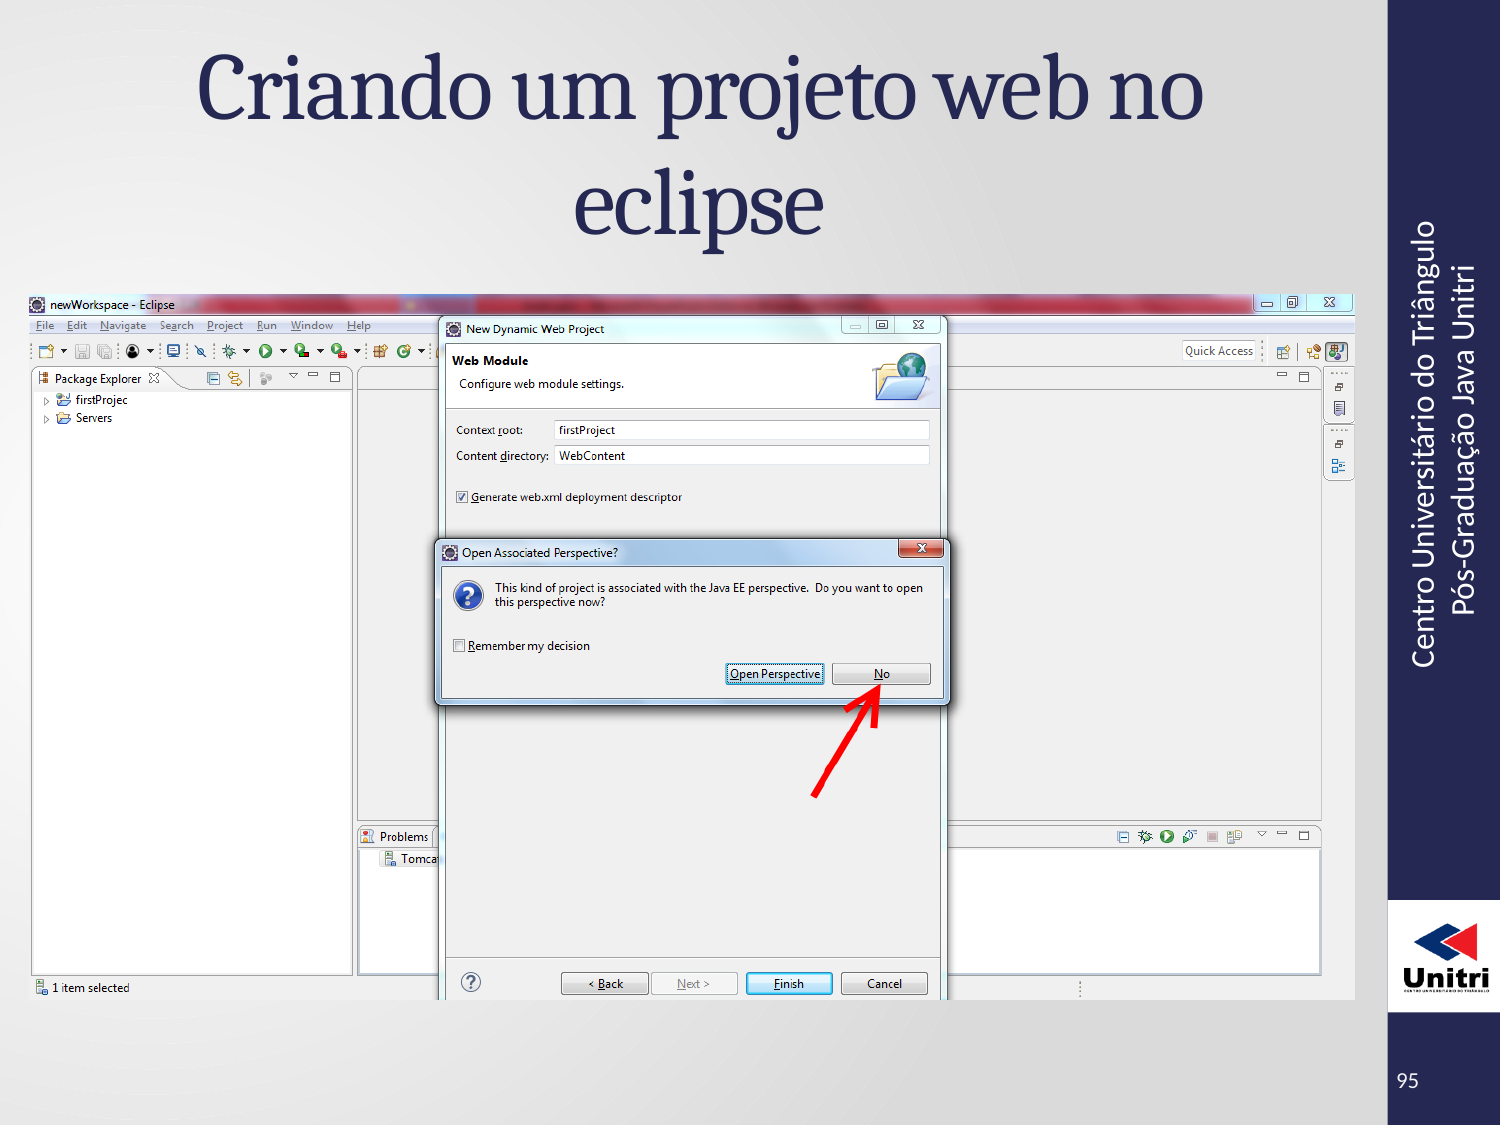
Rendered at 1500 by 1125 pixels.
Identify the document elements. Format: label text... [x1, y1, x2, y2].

title Criando um projeto web no eclipse [75, 45, 1325, 233]
picture [1381, 902, 1500, 1010]
text_box 95 [1381, 1058, 1500, 1101]
picture [28, 293, 1356, 1000]
text_box Centro Universitário do Triângulo Pós-Graduação Java Unitri [1393, 0, 1488, 882]
